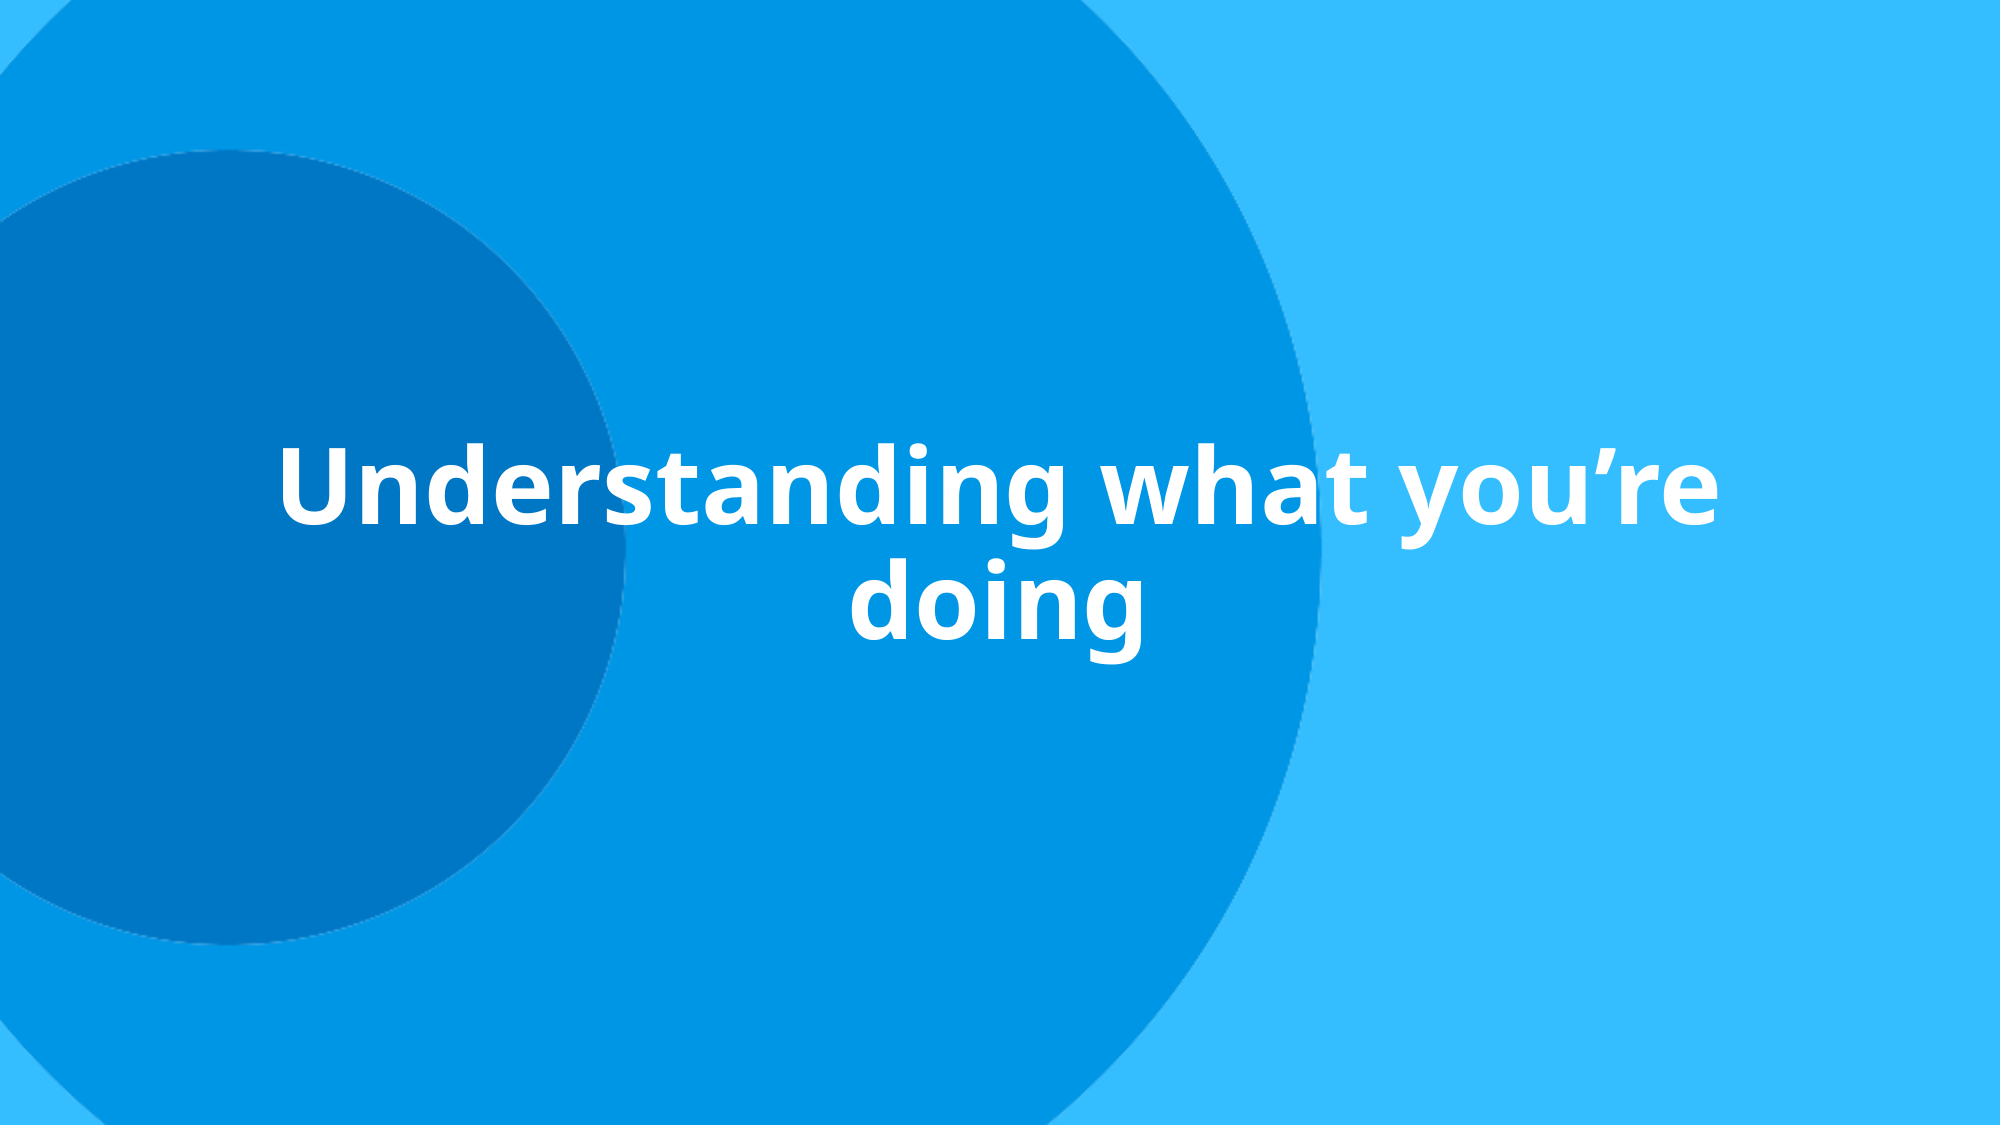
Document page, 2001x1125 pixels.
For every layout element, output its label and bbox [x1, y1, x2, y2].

picture [911, 467, 926, 523]
picture [852, 559, 905, 639]
picture [1087, 581, 1140, 664]
picture [919, 581, 974, 639]
picture [989, 582, 1004, 638]
picture [910, 444, 926, 458]
picture [774, 466, 826, 523]
picture [988, 559, 1004, 573]
picture [1199, 444, 1251, 523]
picture [0, 0, 69, 73]
picture [1101, 467, 1188, 523]
picture [1009, 466, 1062, 549]
picture [658, 454, 697, 524]
picture [706, 465, 757, 524]
picture [0, 1022, 103, 1125]
picture [1022, 581, 1074, 638]
picture [944, 466, 996, 523]
picture [0, 150, 650, 945]
picture [1049, 0, 2000, 1125]
picture [840, 444, 893, 524]
